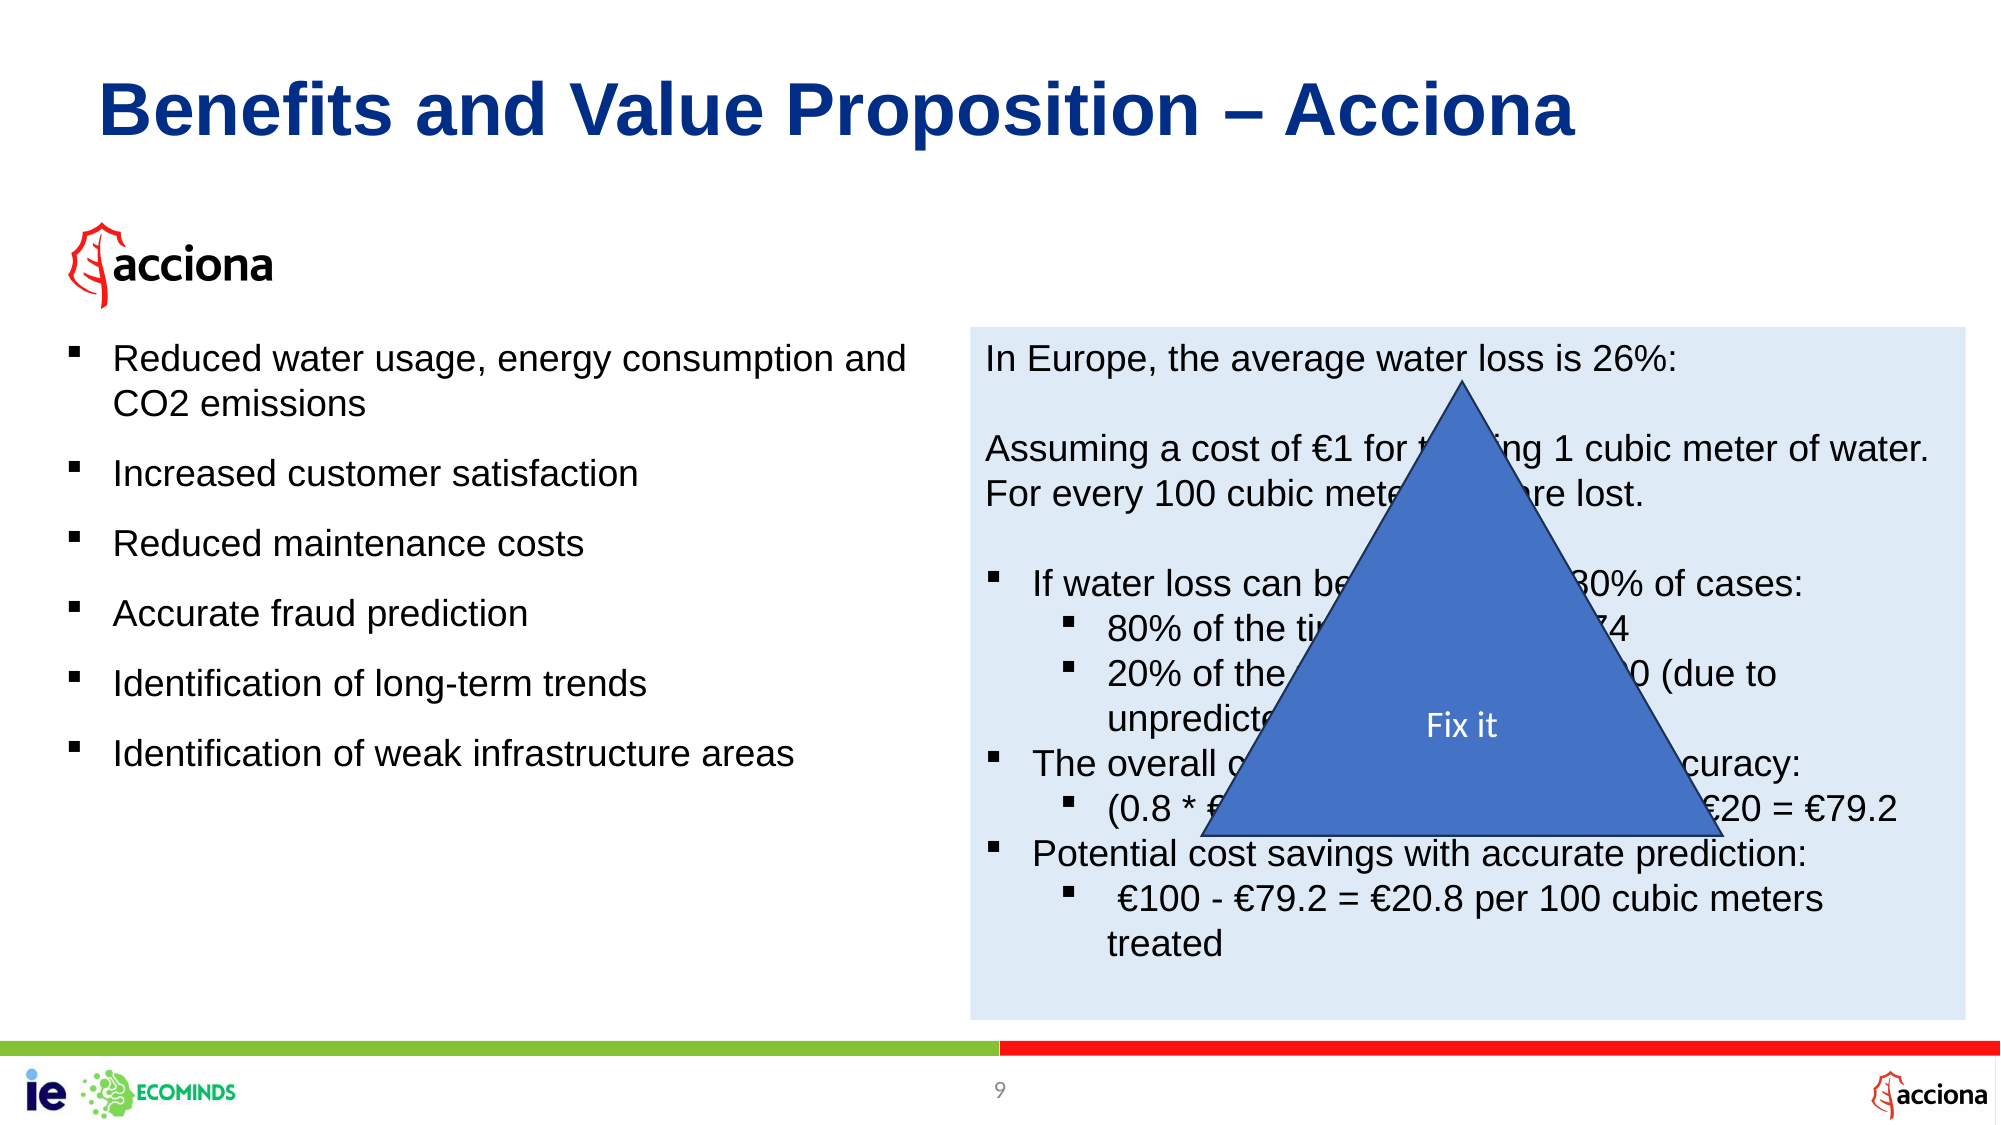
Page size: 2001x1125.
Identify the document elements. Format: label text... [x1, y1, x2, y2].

text_box Fix it [1199, 379, 1725, 837]
text_box Benefits and Value Proposition – Acciona [83, 45, 1917, 164]
picture [1862, 1057, 1996, 1125]
text_box Reduced water usage, energy consumption and CO2 emissions Increased customer satisfaction Reduced maintenance costs Accurate fraud prediction Identification of long-term trends Identification of weak infrastructure areas [51, 326, 971, 782]
slide_number 9 [774, 1058, 1225, 1119]
text_box In Europe, the average water loss is 26%: Assuming a cost of €1 for treating 1 cubic meter of water. For every 100 cubic meters, 26 are lost. If water loss can be predicted in 80% of cases: 80% of the time, the cost is €74 20% of the time, the cost is €100 (due to unpredicted losses) The overall cost with 80% prediction accuracy: (0.8 * €74) + (0.2 * €100) = €59.2 + €20 = €79.2 Potential cost savings with accurate prediction: €100 - €79.2 = €20.8 per 100 cubic meters treated [969, 326, 1967, 1021]
picture [11, 1062, 239, 1122]
picture [48, 206, 292, 326]
